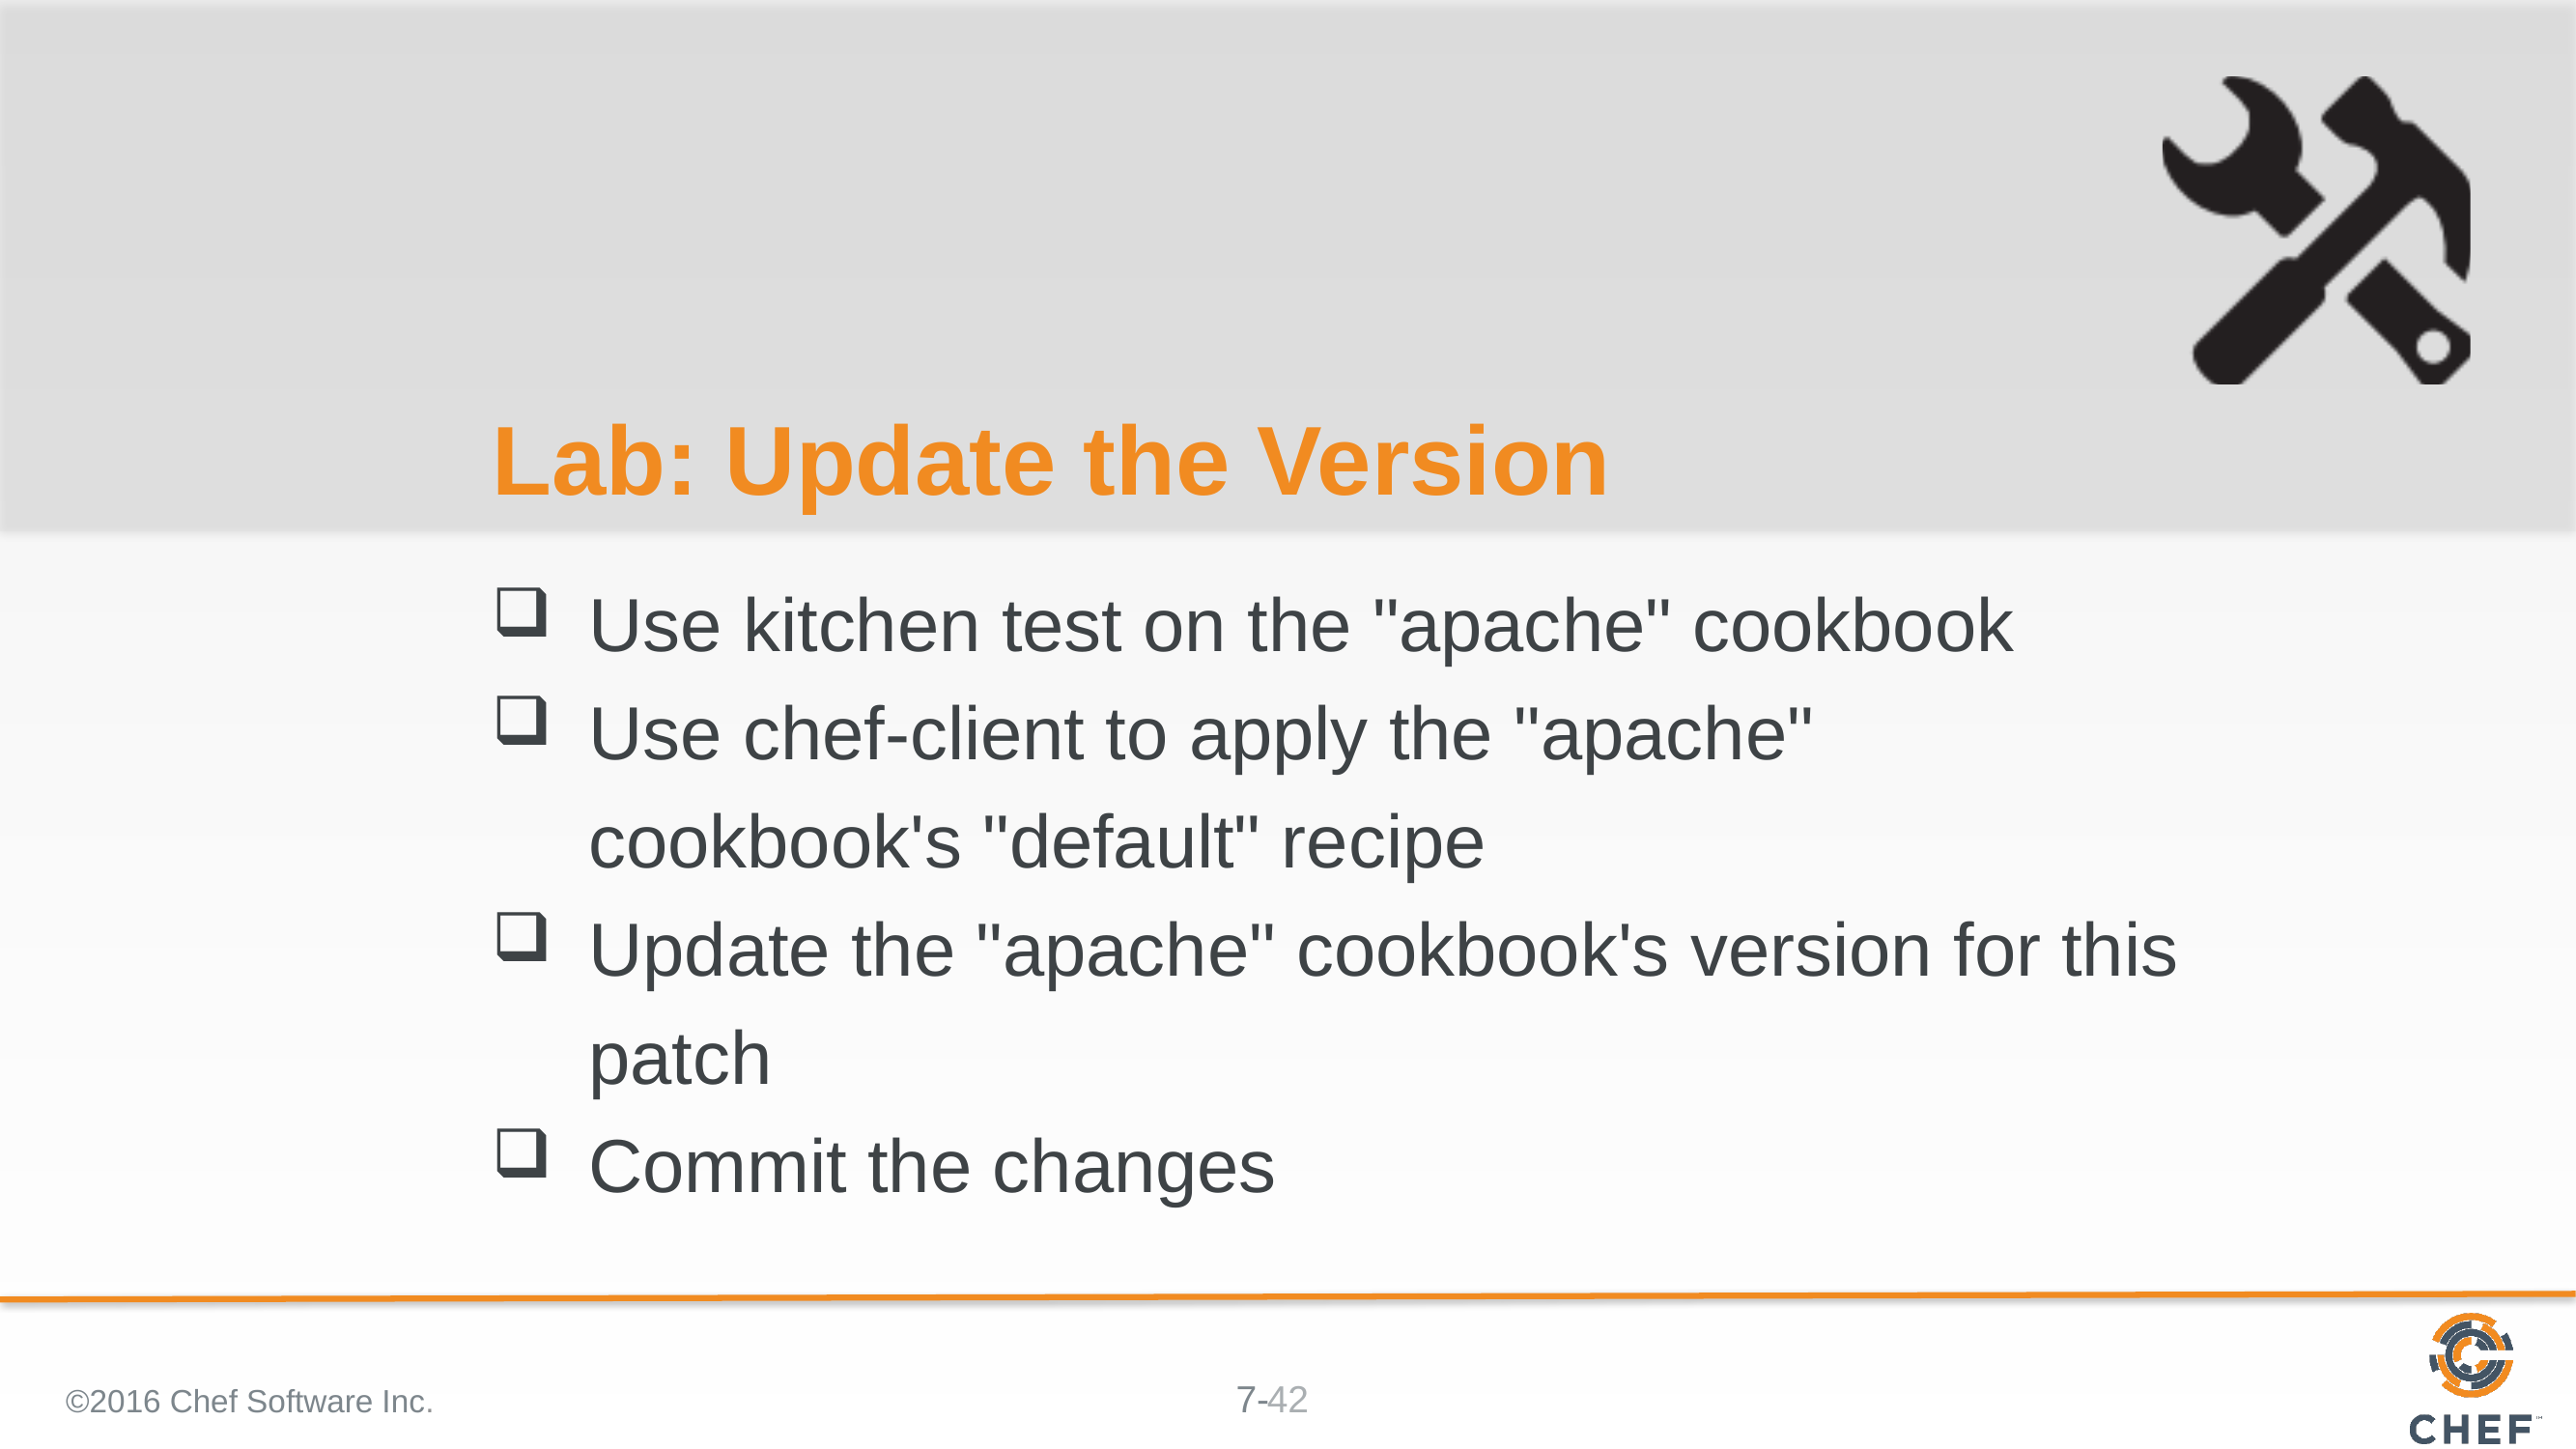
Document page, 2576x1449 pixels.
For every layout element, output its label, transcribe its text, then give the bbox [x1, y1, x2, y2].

picture [2399, 1297, 2550, 1449]
subtitle Use kitchen test on the "apache" cookbook Use chef-client to apply the "apache" cookbook's "default" recipe Update the "apache" cookbook's version for this patch Commit the changes [477, 543, 2217, 1366]
slide_number 42 [998, 1359, 1578, 1437]
title Lab: Update the Version [477, 395, 2217, 531]
footer ©2016 Chef Software Inc. [51, 1359, 952, 1440]
